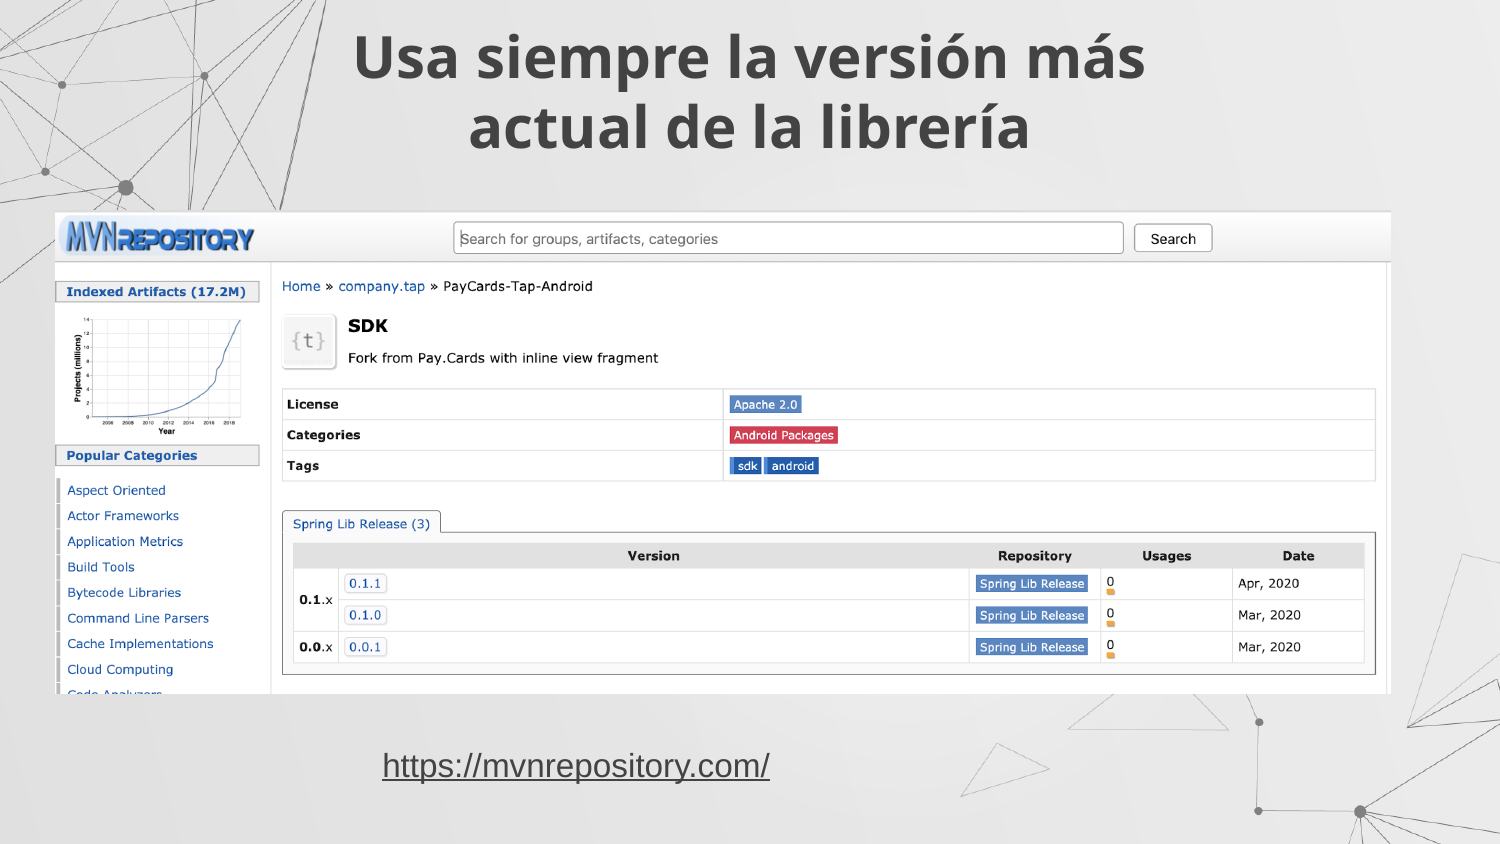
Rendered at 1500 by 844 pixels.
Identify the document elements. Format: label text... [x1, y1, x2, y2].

text_box https://mvnrepository.com/ [367, 728, 1352, 844]
picture [0, 0, 1500, 844]
title Usa siempre la versión más actual de la librería [272, 0, 1228, 176]
